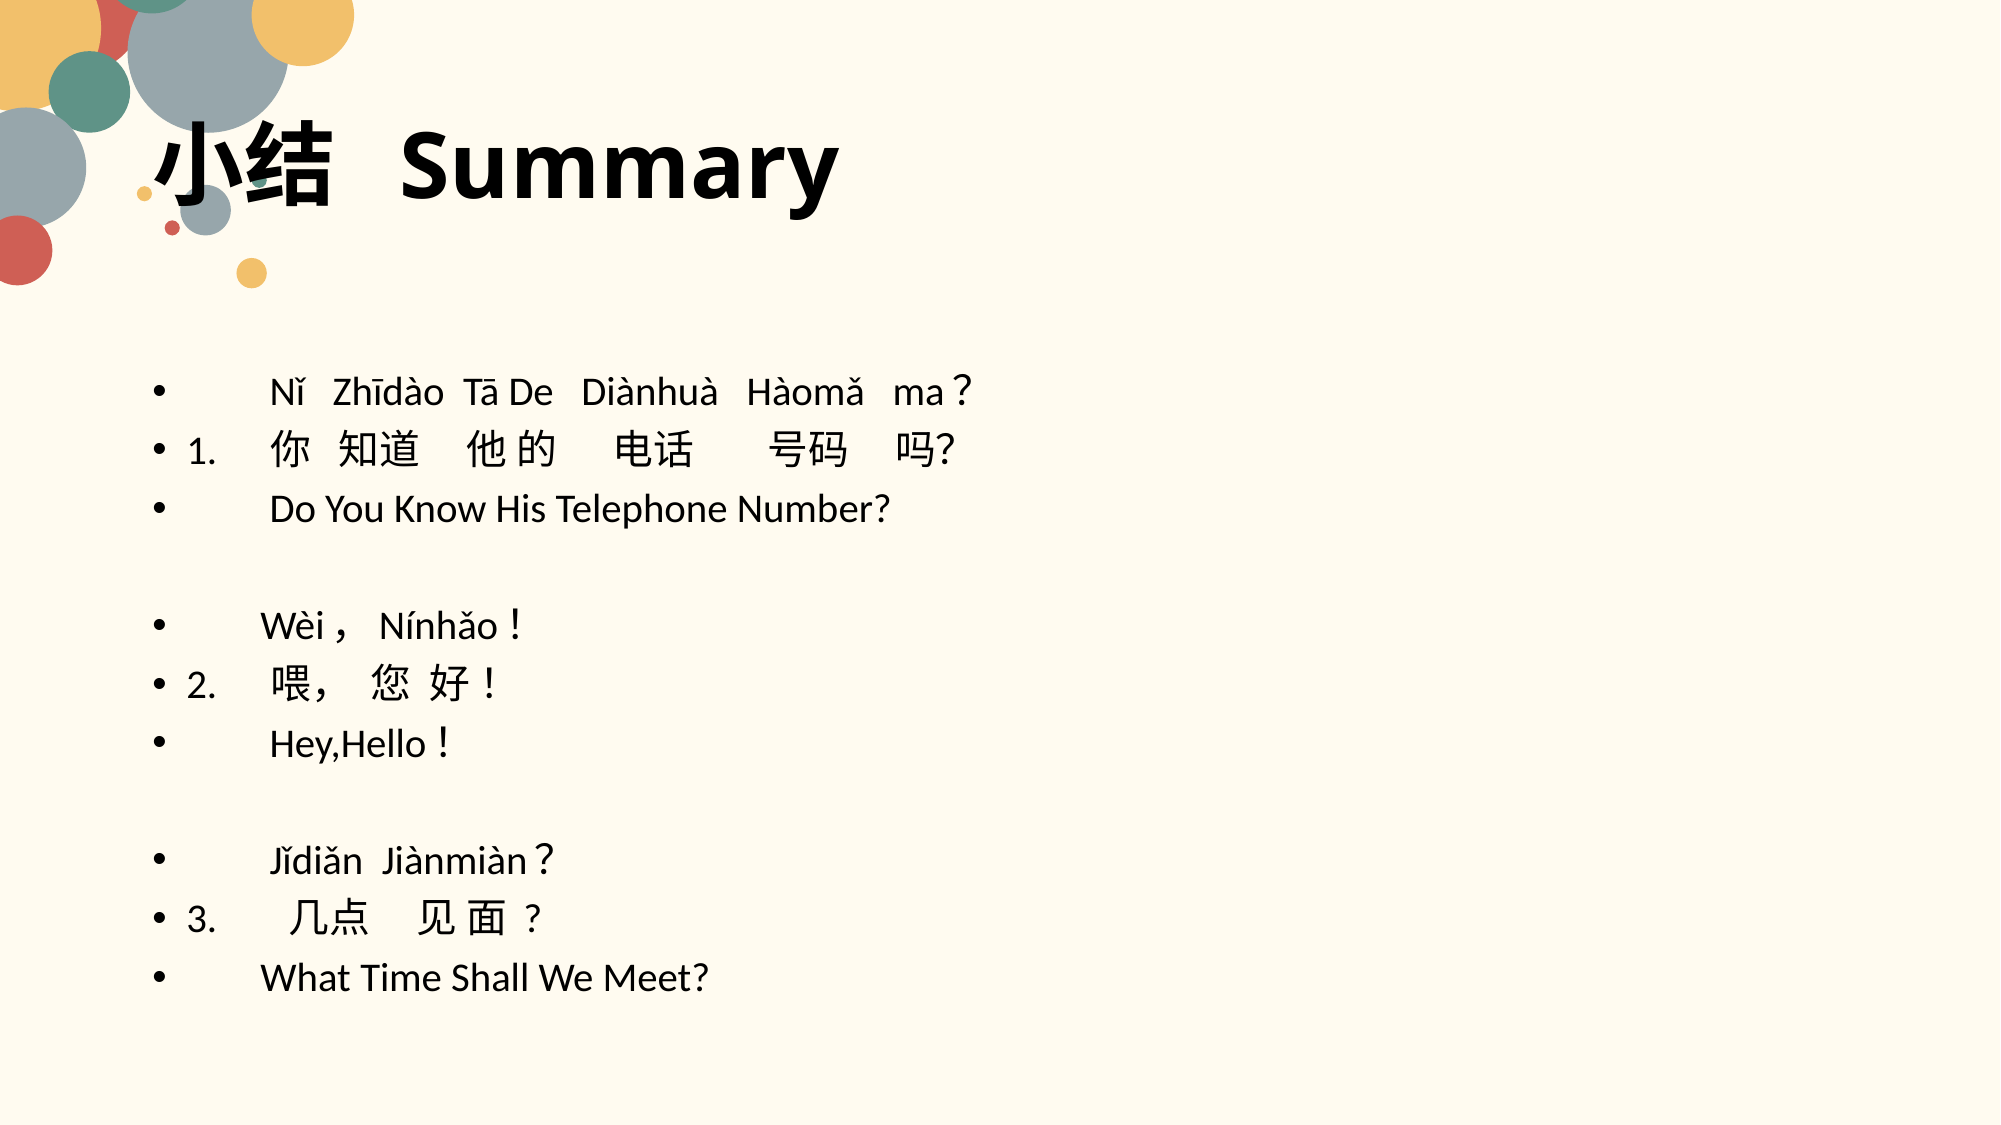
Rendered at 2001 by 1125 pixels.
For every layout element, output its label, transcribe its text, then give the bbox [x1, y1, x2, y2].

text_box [0, 0, 355, 289]
list Nǐ Zhīdào Tā De Diànhuà Hàomǎ ma？ 1. 你 知道 他 的 电话 号码 吗？ Do You Know His Telephone Number? Wèi，Nínhǎo！ 2. 喂， 您 好 ！ Hey,Hello！ Jǐdiǎn Jiànmiàn？ 3. 几点 见 面 ? What Time Shall We Meet? [137, 299, 1863, 1014]
title 小结 Summary [355, 59, 1863, 278]
